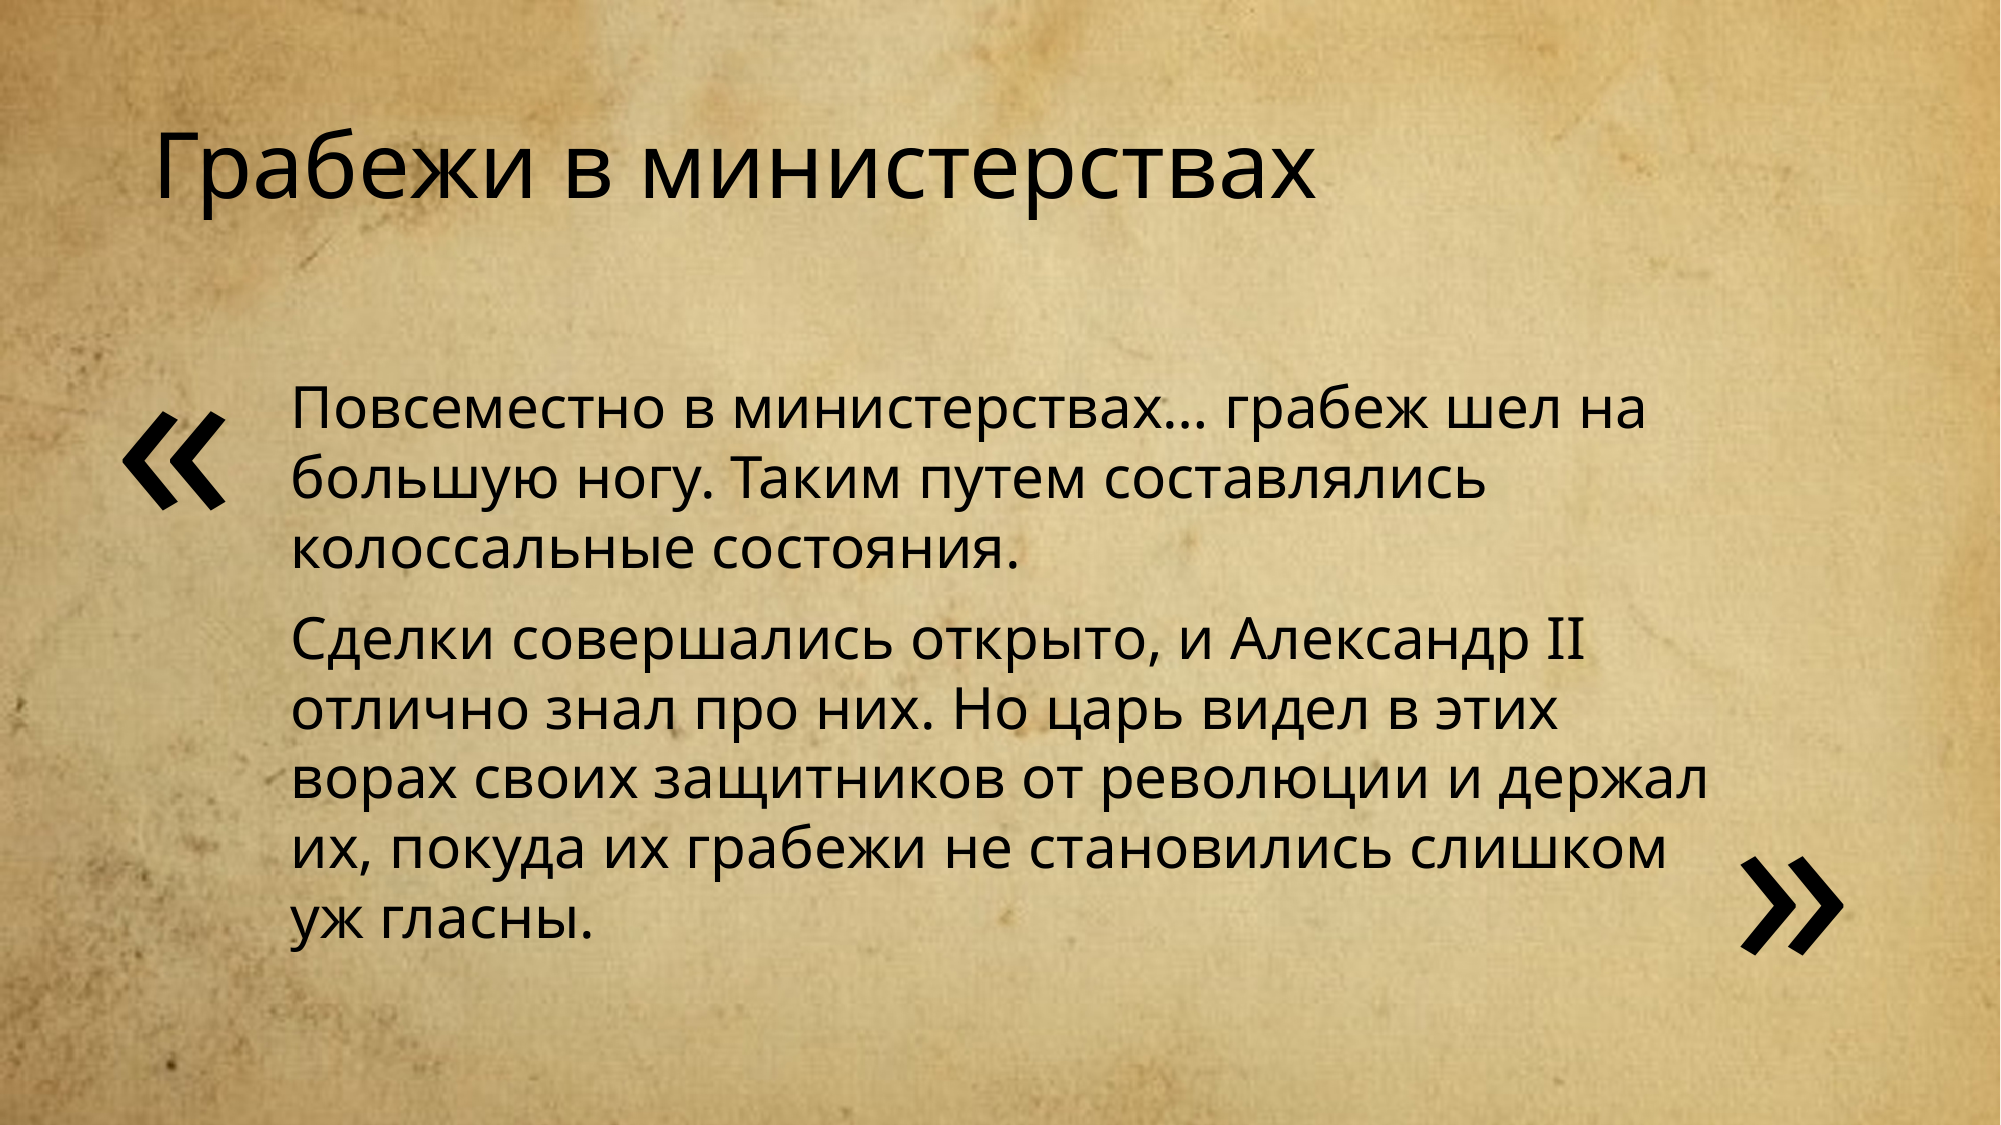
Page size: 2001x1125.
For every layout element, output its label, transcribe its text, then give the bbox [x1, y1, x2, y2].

text_box » [1716, 723, 1863, 1026]
title Грабежи в министерствах [137, 59, 1863, 278]
text_box « [98, 277, 245, 580]
picture [0, 0, 2001, 1125]
list Повсеместно в министерствах… грабеж шел на большую ногу. Таким путем составлялись колоссальные состояния. Сделки совершались открыто, и Александр II отлично знал про них. Но царь видел в этих ворах своих защитников от революции и держал их, покуда их грабежи не становились слишком уж гласны. [275, 363, 1759, 975]
